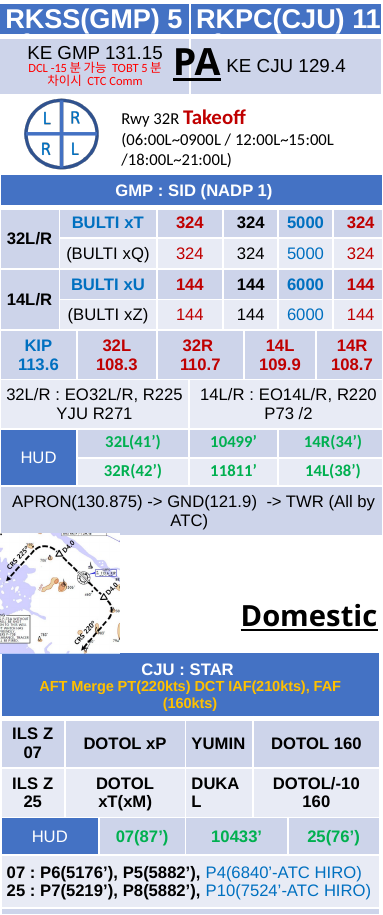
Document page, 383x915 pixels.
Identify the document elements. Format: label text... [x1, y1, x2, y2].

table_cell DOTOL 160 [254, 721, 379, 767]
table_cell ILS Z 25 [2, 769, 64, 817]
picture [24, 98, 99, 174]
table_cell 324 [334, 239, 382, 268]
table_cell HUD [1, 430, 76, 485]
table_cell 32L/R [1, 210, 59, 268]
text_box PA [143, 37, 250, 89]
table_cell 32L/R : EO32L/R, R225 YJU R271 [1, 380, 188, 428]
text_box Rwy 32R Takeoff (06:00L~0900L / 12:00L~15:00L /18:00L~21:00L) [106, 96, 380, 176]
table_cell KIP 113.6 [1, 331, 76, 379]
table_header RKSS(GMP) 59ft [0, 4, 189, 34]
text_box Domestic [207, 589, 382, 645]
table_cell (BULTI xQ) [60, 239, 156, 268]
table_header GMP : SID (NADP 1) [1, 175, 382, 205]
table_cell YUMIN [186, 721, 252, 767]
table_cell 32L 108.3 [78, 331, 156, 379]
table_header RKPC(CJU) 119ft [191, 4, 381, 34]
table_cell 6000 [279, 300, 332, 329]
table_cell 324 [224, 210, 277, 237]
table_cell 5000 [279, 239, 332, 268]
table_cell 14R(34’) [279, 430, 382, 457]
table_cell 32R(42’) [78, 459, 188, 485]
table_cell 144 [334, 300, 382, 329]
table_cell 144 [224, 270, 277, 299]
table_cell 10433’ [186, 818, 287, 854]
table_cell 11811’ [190, 459, 277, 485]
table_cell 32L(41’) [78, 430, 188, 457]
table_cell HUD [2, 818, 98, 854]
table_cell 07 : P6(5176’), P5(5882’), P4(6840’-ATC HIRO) 25 : P7(5219’), P8(5882’), P10(7524’-ATC HIRO) [2, 856, 379, 907]
table_cell DOTOL/-10 160 [254, 769, 379, 817]
table_cell 144 [158, 300, 222, 329]
table_cell 324 [158, 239, 222, 268]
table_cell 07(87’) [100, 818, 185, 854]
table_cell 144 [158, 270, 222, 299]
table_cell DOTOL xP [66, 721, 185, 767]
table_cell KE GMP 131.15 DCL -15분 가능 TOBT 5분 차이시 CTC Comm [0, 39, 189, 94]
table_cell ILS Z 07 [2, 721, 64, 767]
table_cell 6000 [279, 270, 332, 299]
table_cell 14L 109.9 [245, 331, 315, 379]
table_cell 14L/R : EO14L/R, R220 P73 /2 [190, 380, 382, 428]
table_cell (BULTI xZ) [60, 300, 156, 329]
table_cell 14R 108.7 [317, 331, 382, 379]
table_cell 32R 110.7 [158, 331, 243, 379]
table_cell DUKAL [186, 769, 252, 817]
table_cell 14L/R [1, 270, 59, 329]
table_cell BULTI xT [60, 210, 156, 237]
table_cell Entering Rapid TWY CTC GND 121.675 (STOP x) HST 40KTS [2, 909, 379, 914]
table_cell APRON(130.875) -> GND(121.9) -> TWR (All by ATC) [1, 487, 382, 535]
table_cell 324 [334, 210, 382, 237]
table_cell 5000 [279, 210, 332, 237]
table_cell 14L(38’) [279, 459, 382, 485]
picture [0, 533, 121, 654]
table_cell 144 [334, 270, 382, 299]
table_cell 10499’ [190, 430, 277, 457]
table_cell 324 [158, 210, 222, 237]
table_cell 144 [224, 300, 277, 329]
table_cell DOTOL xT(xM) [66, 769, 185, 817]
table_header CJU : STAR AFT Merge PT(220kts) DCT IAF(210kts), FAF (160kts) [2, 653, 379, 716]
table_cell 25(76’) [289, 818, 379, 854]
table_cell 324 [224, 239, 277, 268]
table_cell BULTI xU [60, 270, 156, 299]
table_cell KE CJU 129.4 [191, 39, 381, 94]
